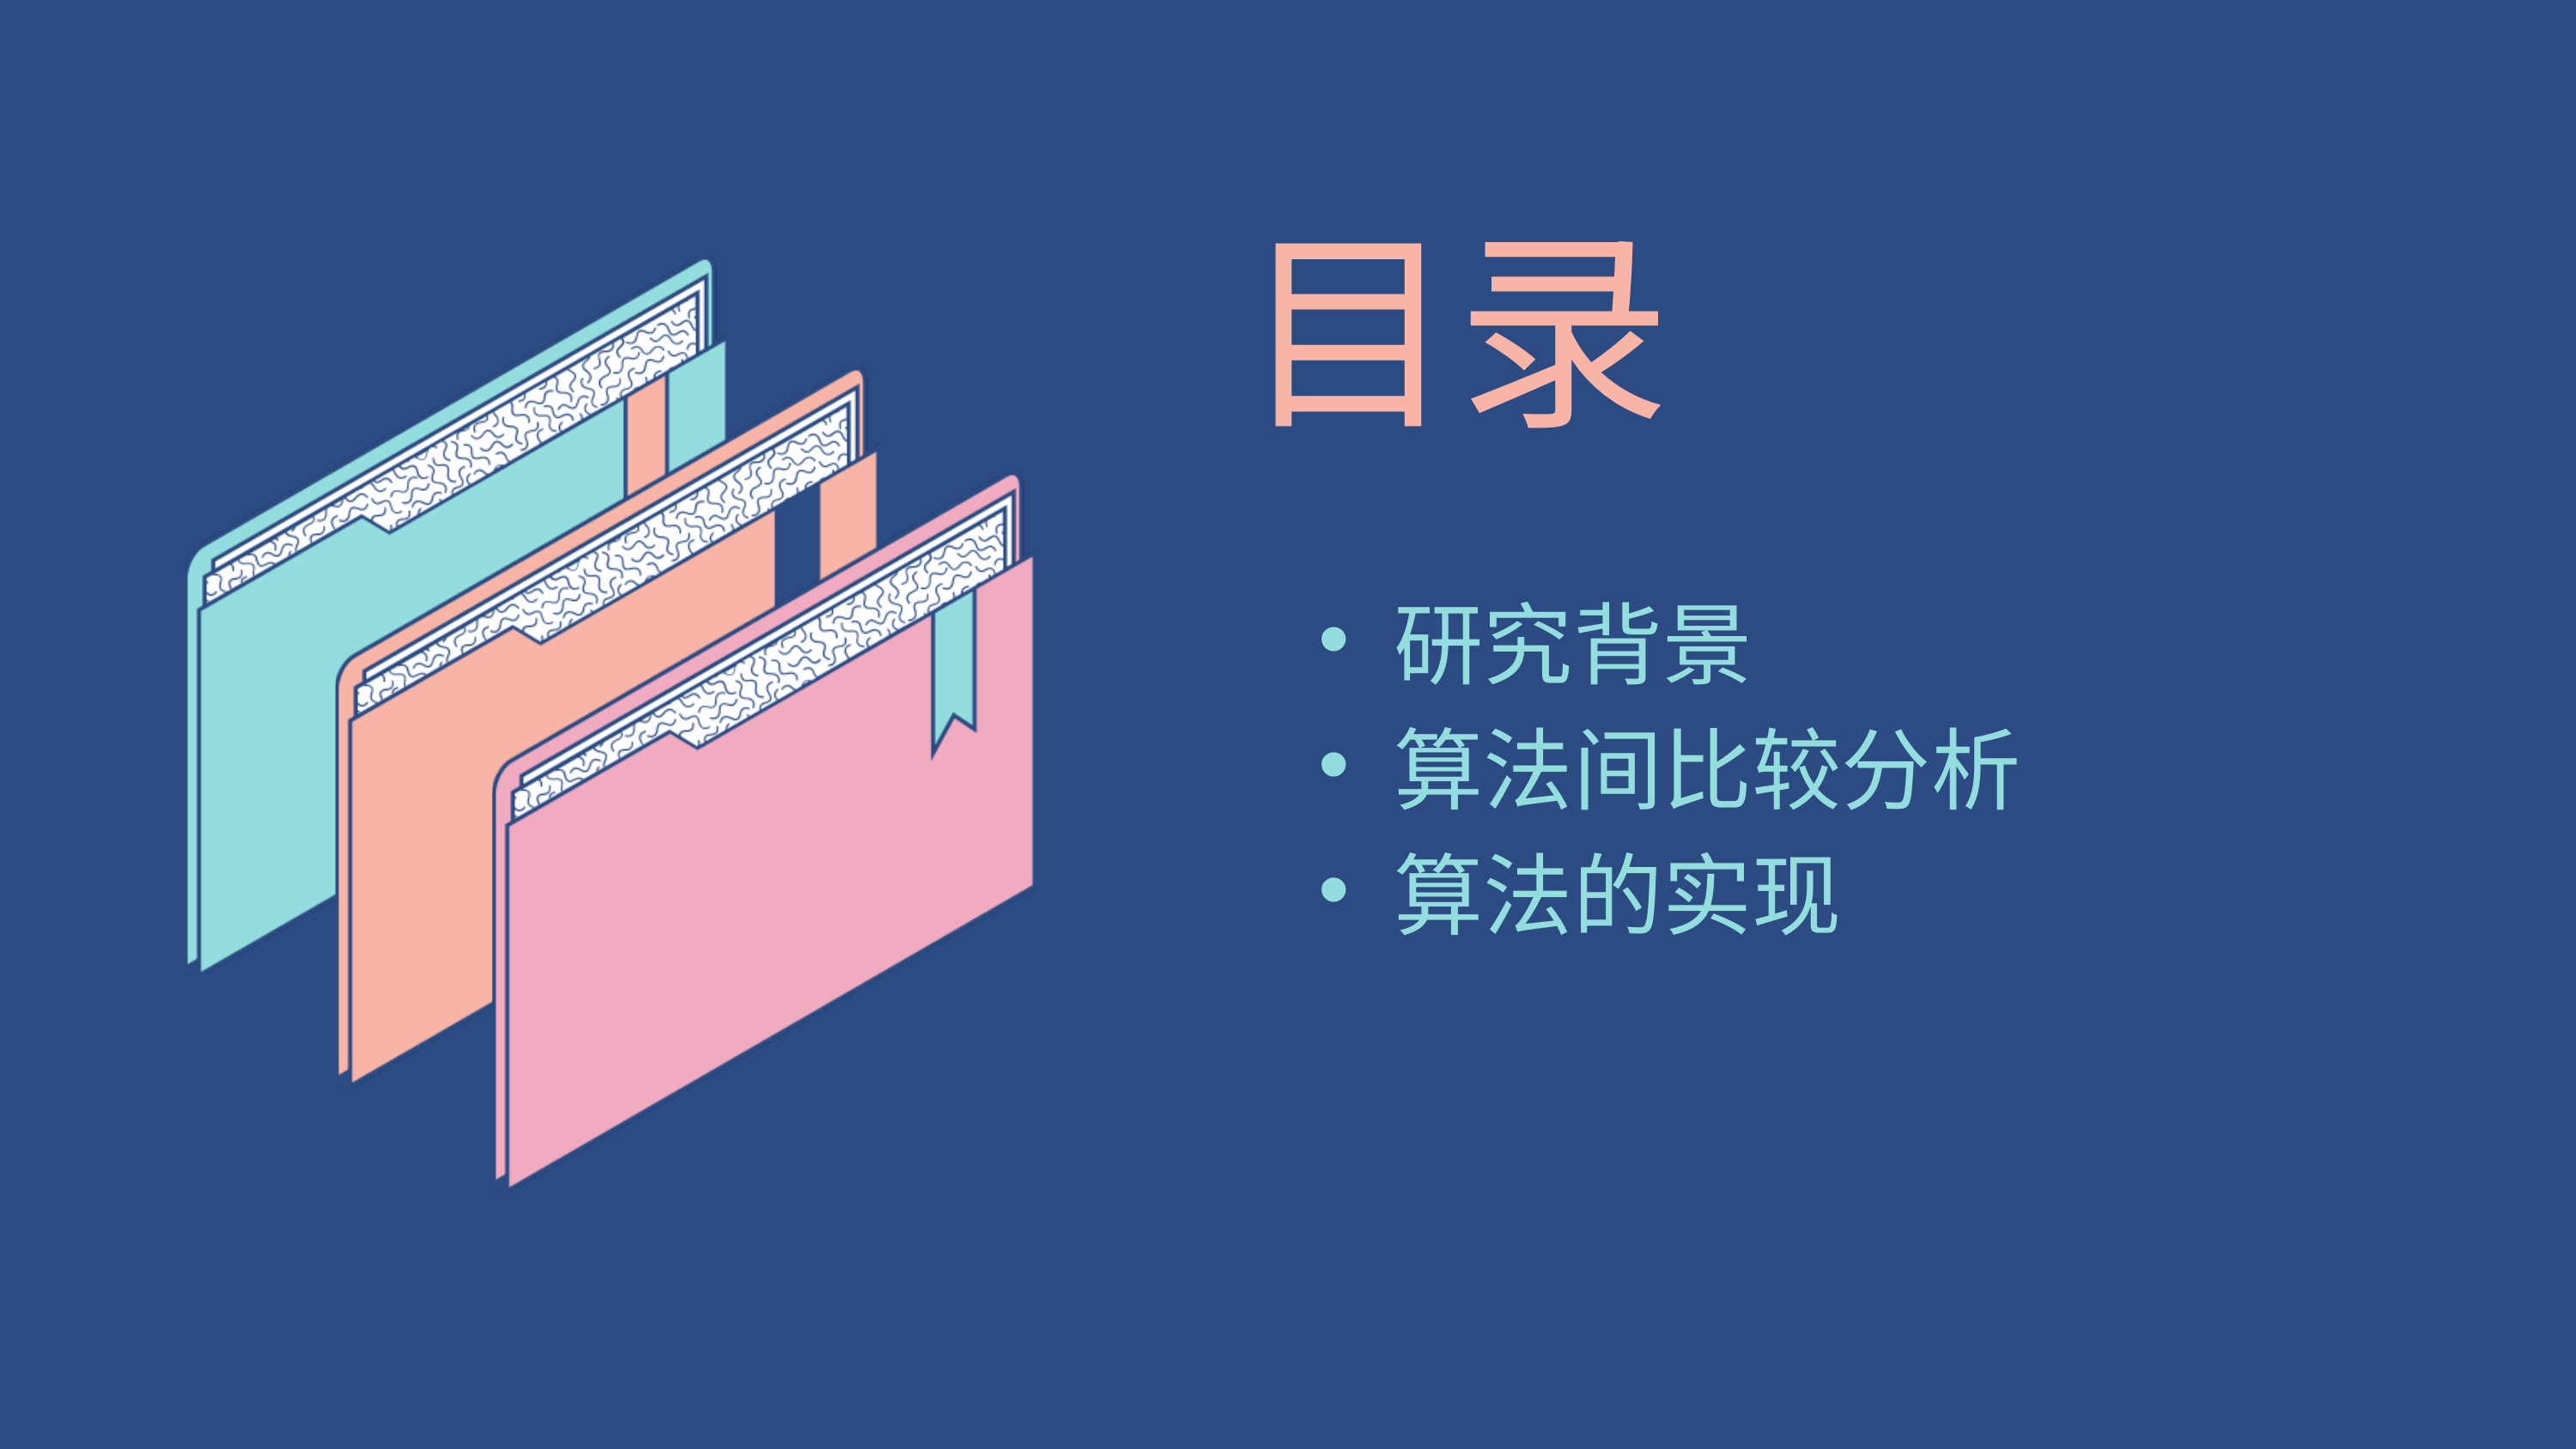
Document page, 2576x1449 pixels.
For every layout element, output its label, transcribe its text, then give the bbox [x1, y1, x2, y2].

table_header 目录 [1219, 149, 2464, 548]
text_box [184, 255, 1039, 1193]
table_cell 研究背景 算法间比较分析 算法的实现 [1219, 555, 2464, 1059]
